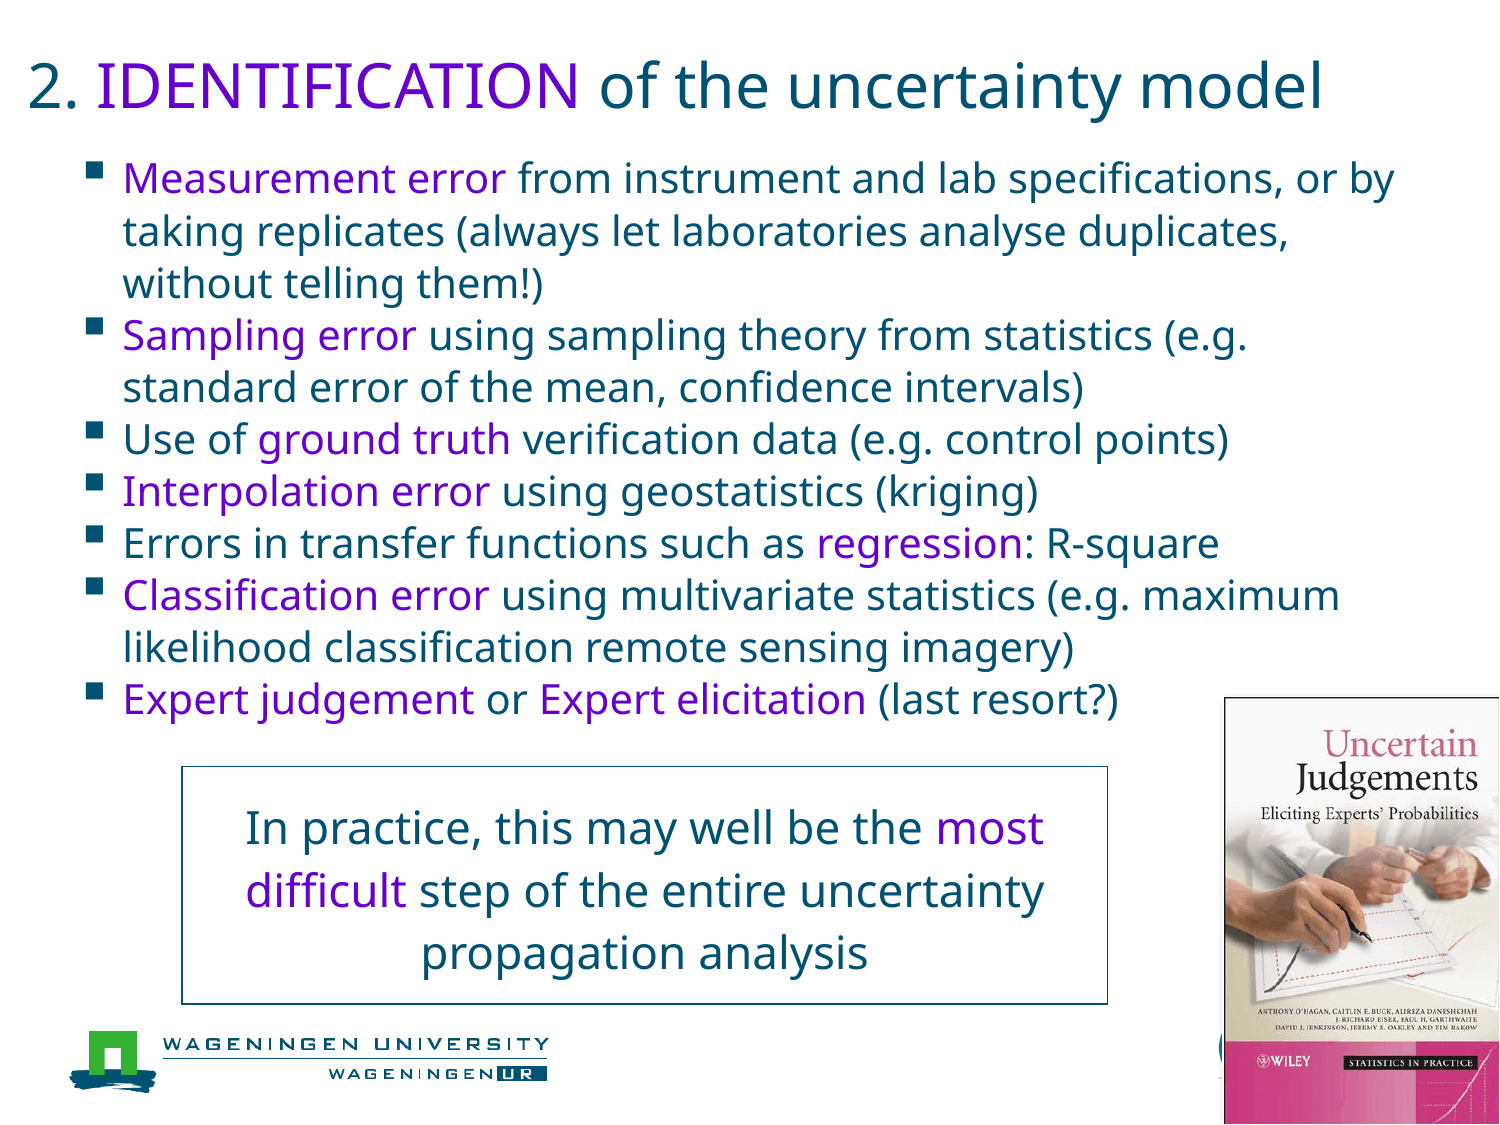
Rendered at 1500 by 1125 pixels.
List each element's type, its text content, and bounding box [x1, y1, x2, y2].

text_box In practice, this may well be the most difficult step of the entire uncertainty propagation analysis [182, 766, 1108, 1004]
list Measurement error from instrument and lab specifications, or by taking replicates (always let laboratories analyse duplicates, without telling them!) Sampling error using sampling theory from statistics (e.g. standard error of the mean, confidence intervals) Use of ground truth verification data (e.g. control points) Interpolation error using geostatistics (kriging) Errors in transfer functions such as regression: R-square Classification error using multivariate statistics (e.g. maximum likelihood classification remote sensing imagery) Expert judgement or Expert elicitation (last resort?) [66, 142, 1434, 916]
title 2. IDENTIFICATION of the uncertainty model [24, 37, 1484, 132]
picture [0, 0, 1500, 1125]
